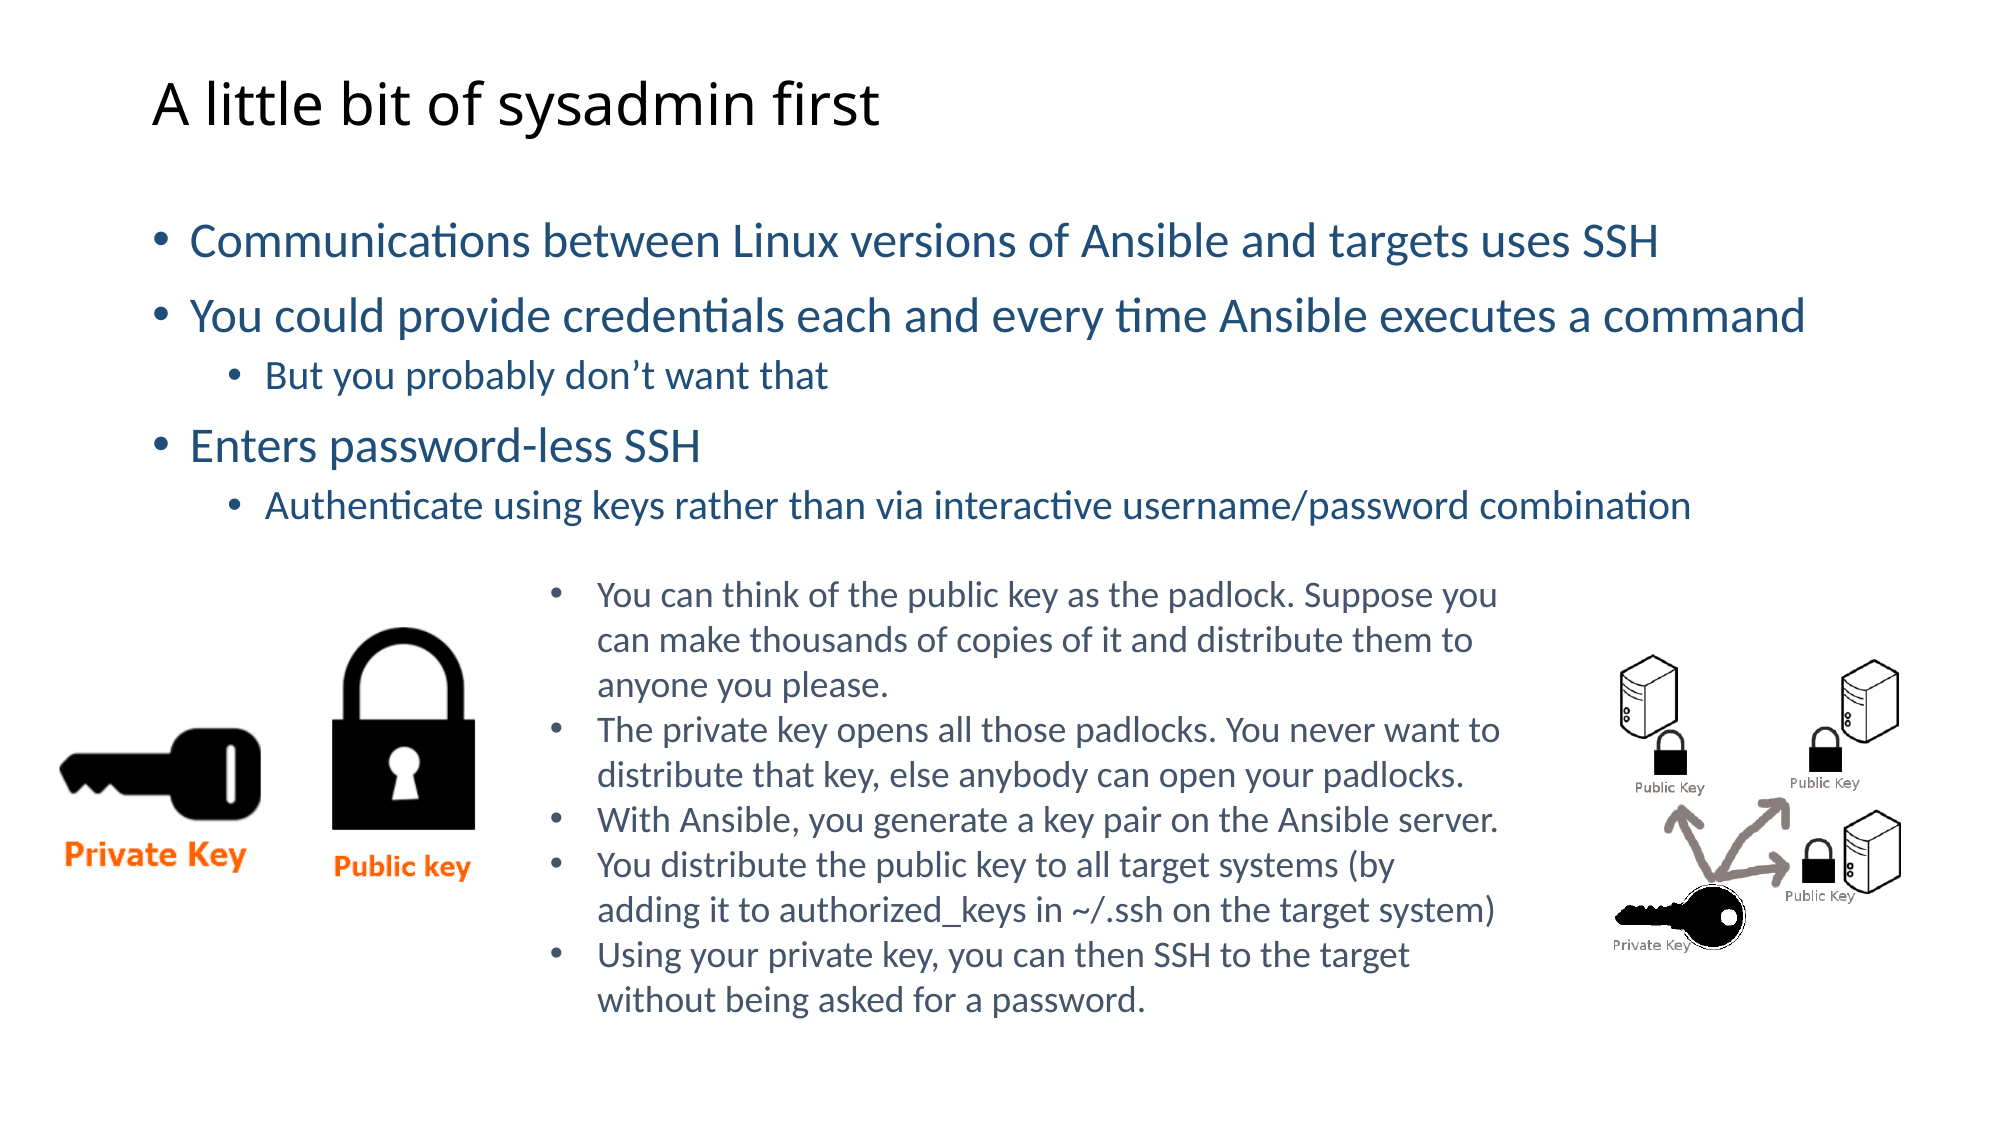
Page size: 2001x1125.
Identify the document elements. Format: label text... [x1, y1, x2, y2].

title A little bit of sysadmin first [137, 59, 1863, 153]
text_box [53, 624, 483, 908]
picture [1604, 650, 1907, 959]
text_box You can think of the public key as the padlock. Suppose you can make thousands of copies of it and distribute them to anyone you please. The private key opens all those padlocks. You never want to distribute that key, else anybody can open your padlocks. With Ansible, you generate a key pair on the Ansible server. You distribute the public key to all target systems (by adding it to authorized_keys in ~/.ssh on the target system) Using your private key, you can then SSH to the target without being asked for a password. [535, 562, 1522, 1073]
list Communications between Linux versions of Ansible and targets uses SSH You could provide credentials each and every time Ansible executes a command But you probably don’t want that Enters password-less SSH Authenticate using keys rather than via interactive username/password combination [137, 207, 1863, 1014]
